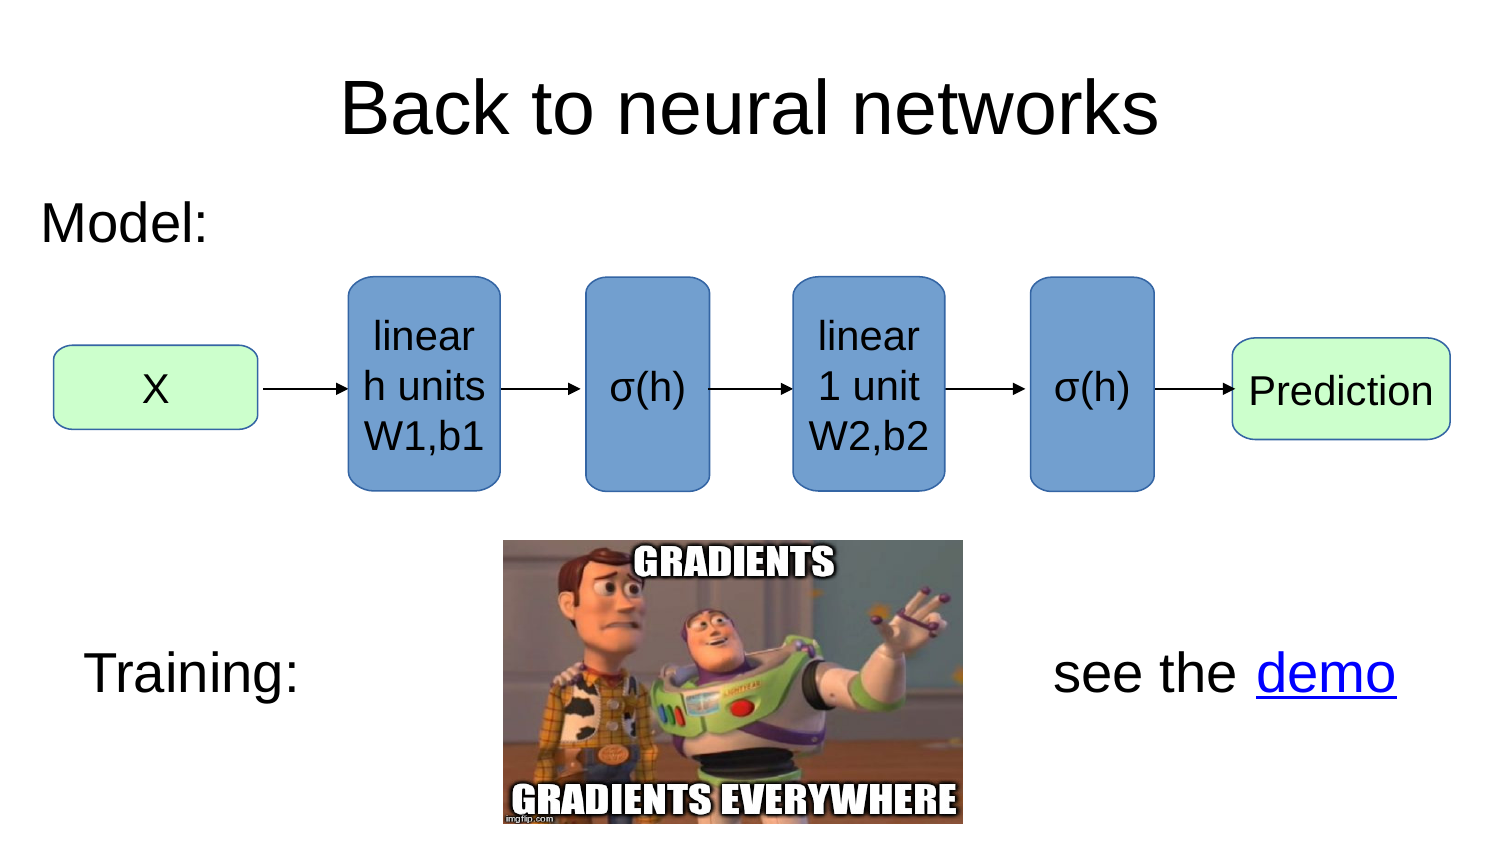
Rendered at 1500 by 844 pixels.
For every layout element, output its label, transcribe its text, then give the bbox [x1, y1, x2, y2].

text_box Prediction [1232, 337, 1451, 440]
text_box linear h units W1,b1 [348, 276, 501, 491]
text_box Training: see the demo [35, 619, 498, 721]
text_box Back to neural networks [74, 33, 1425, 175]
text_box Model: [40, 193, 250, 245]
text_box X [53, 345, 258, 430]
text_box linear 1 unit W2,b2 [793, 276, 945, 491]
picture [503, 540, 963, 824]
text_box σ(h) [1030, 277, 1155, 492]
text_box σ(h) [586, 277, 710, 492]
text_box Training: see the demo [967, 619, 1466, 721]
